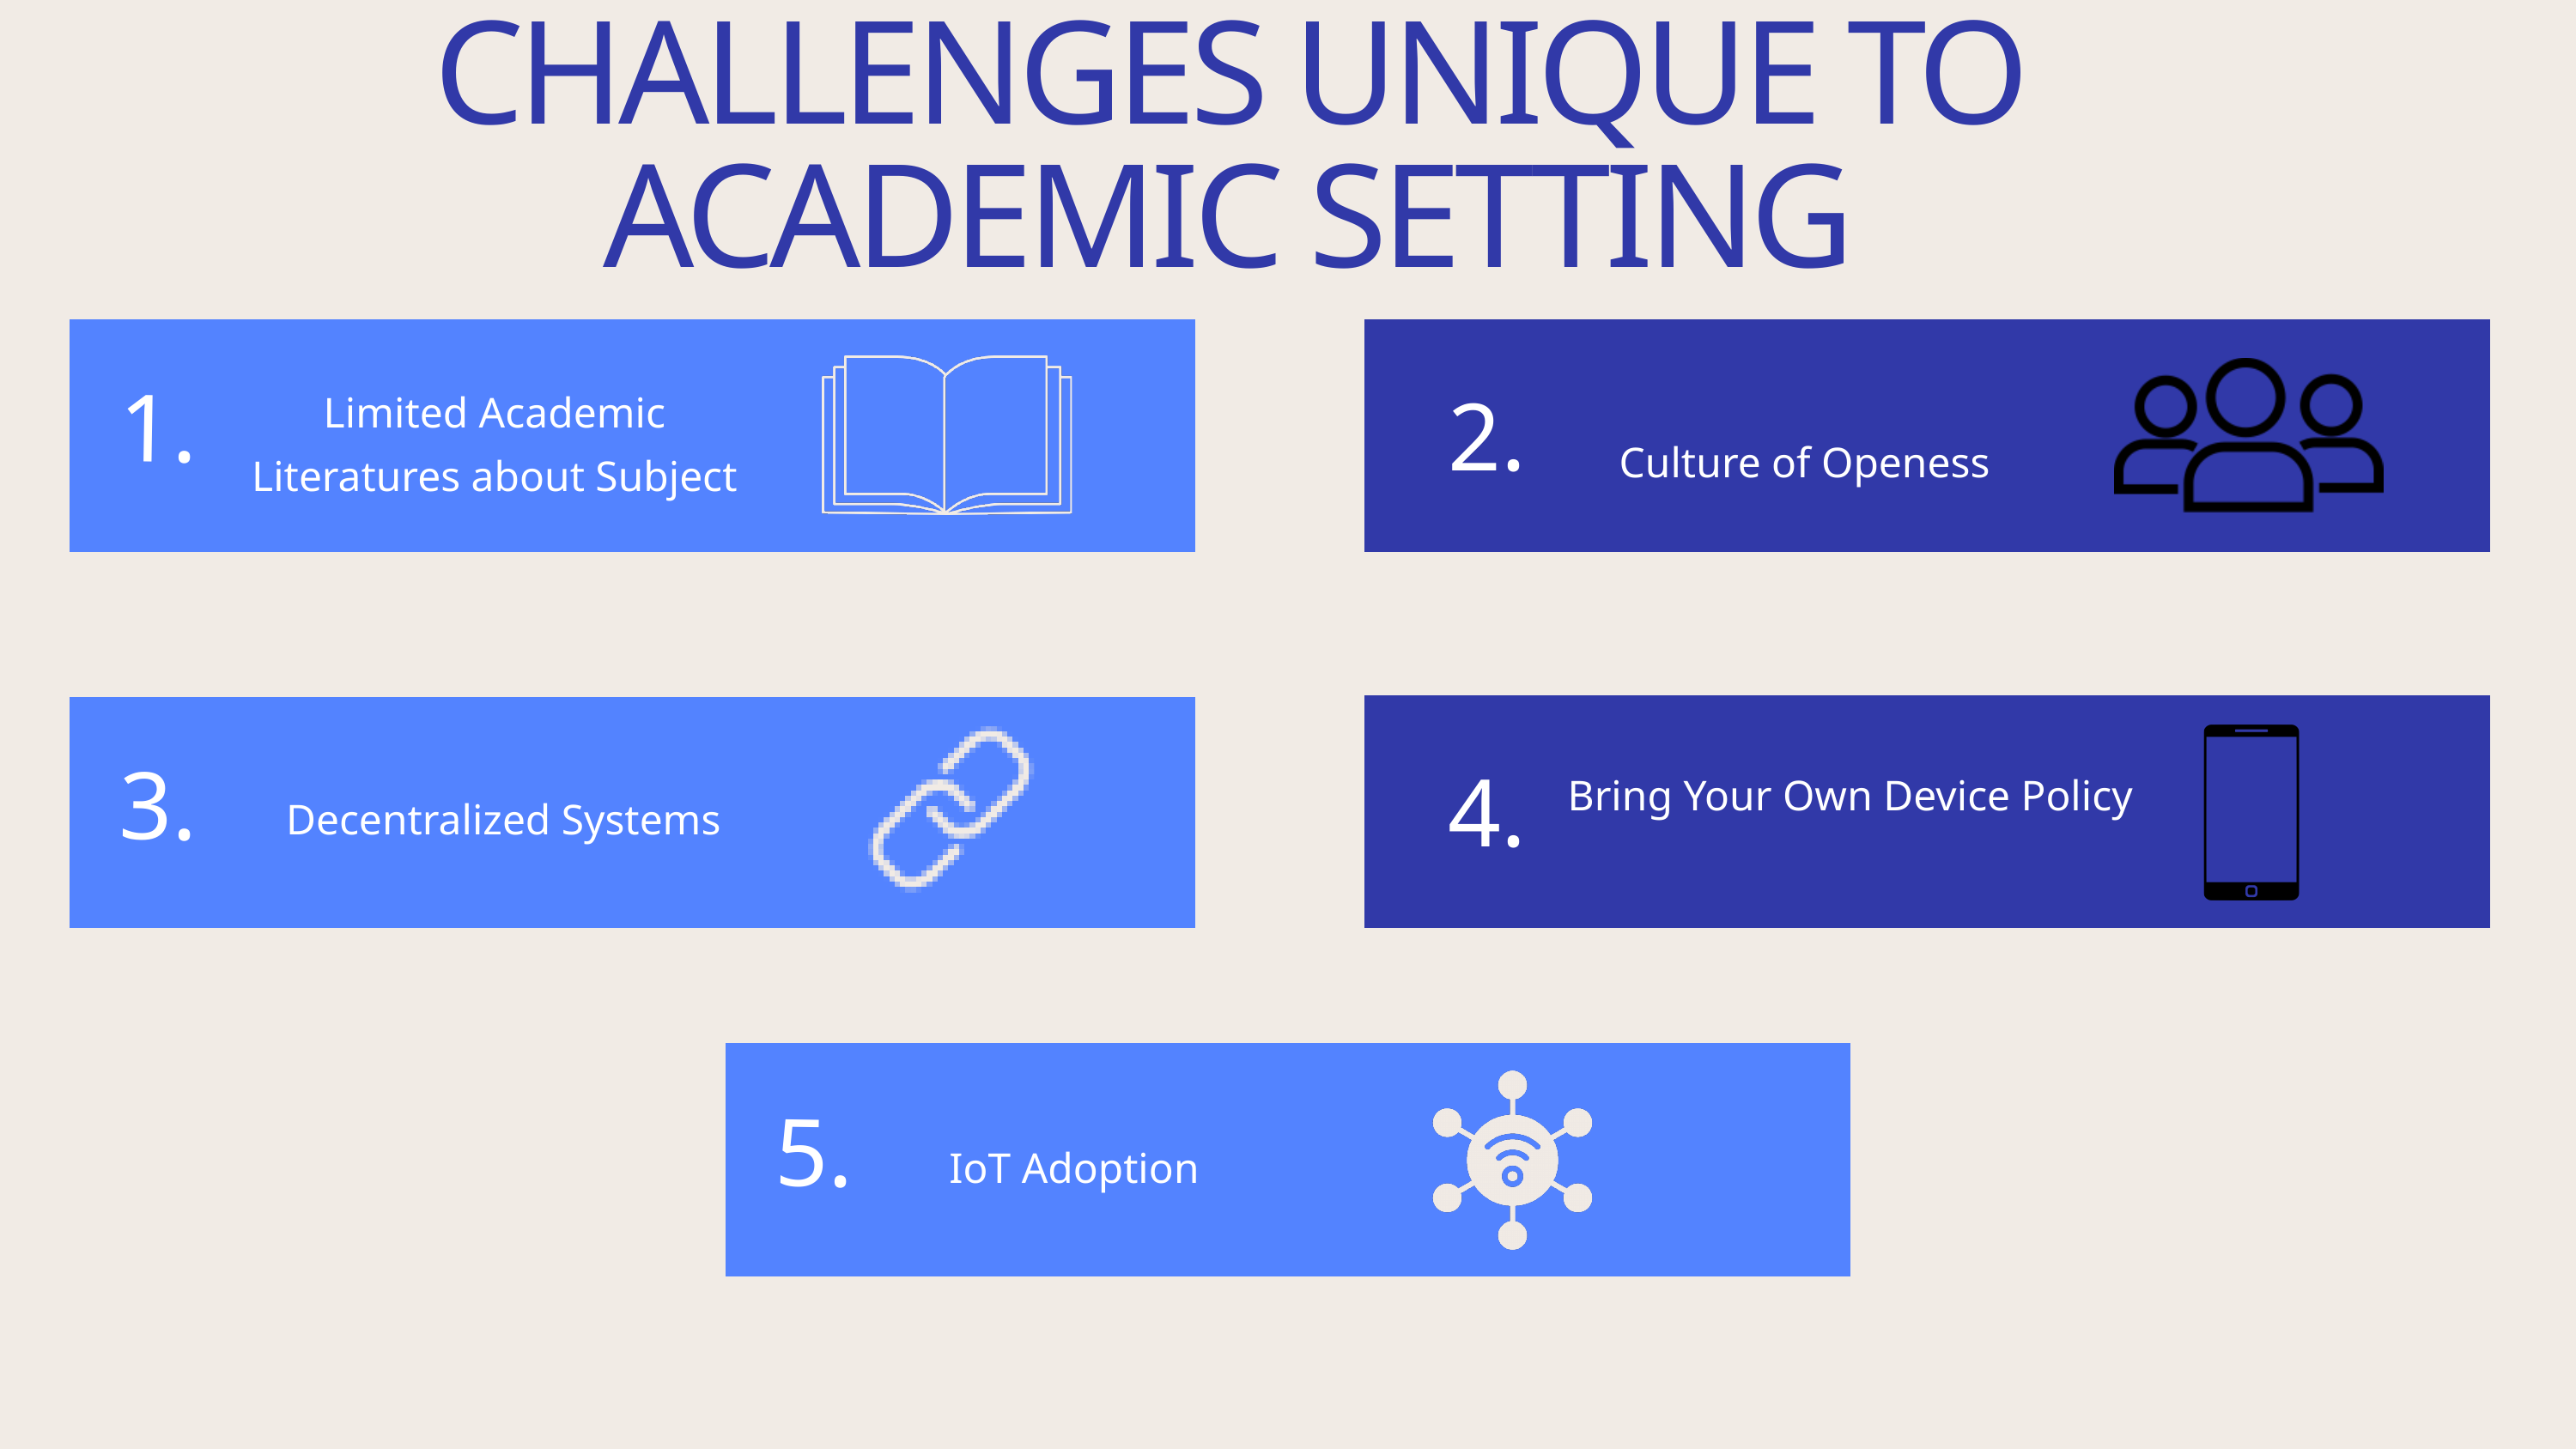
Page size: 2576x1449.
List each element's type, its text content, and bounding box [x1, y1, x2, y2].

text_box CHALLENGES UNIQUE TO ACADEMIC SETTING [289, 9, 2169, 296]
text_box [1364, 694, 2491, 929]
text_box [69, 318, 1195, 553]
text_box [725, 1043, 1851, 1277]
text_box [69, 696, 1195, 929]
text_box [1364, 318, 2491, 553]
